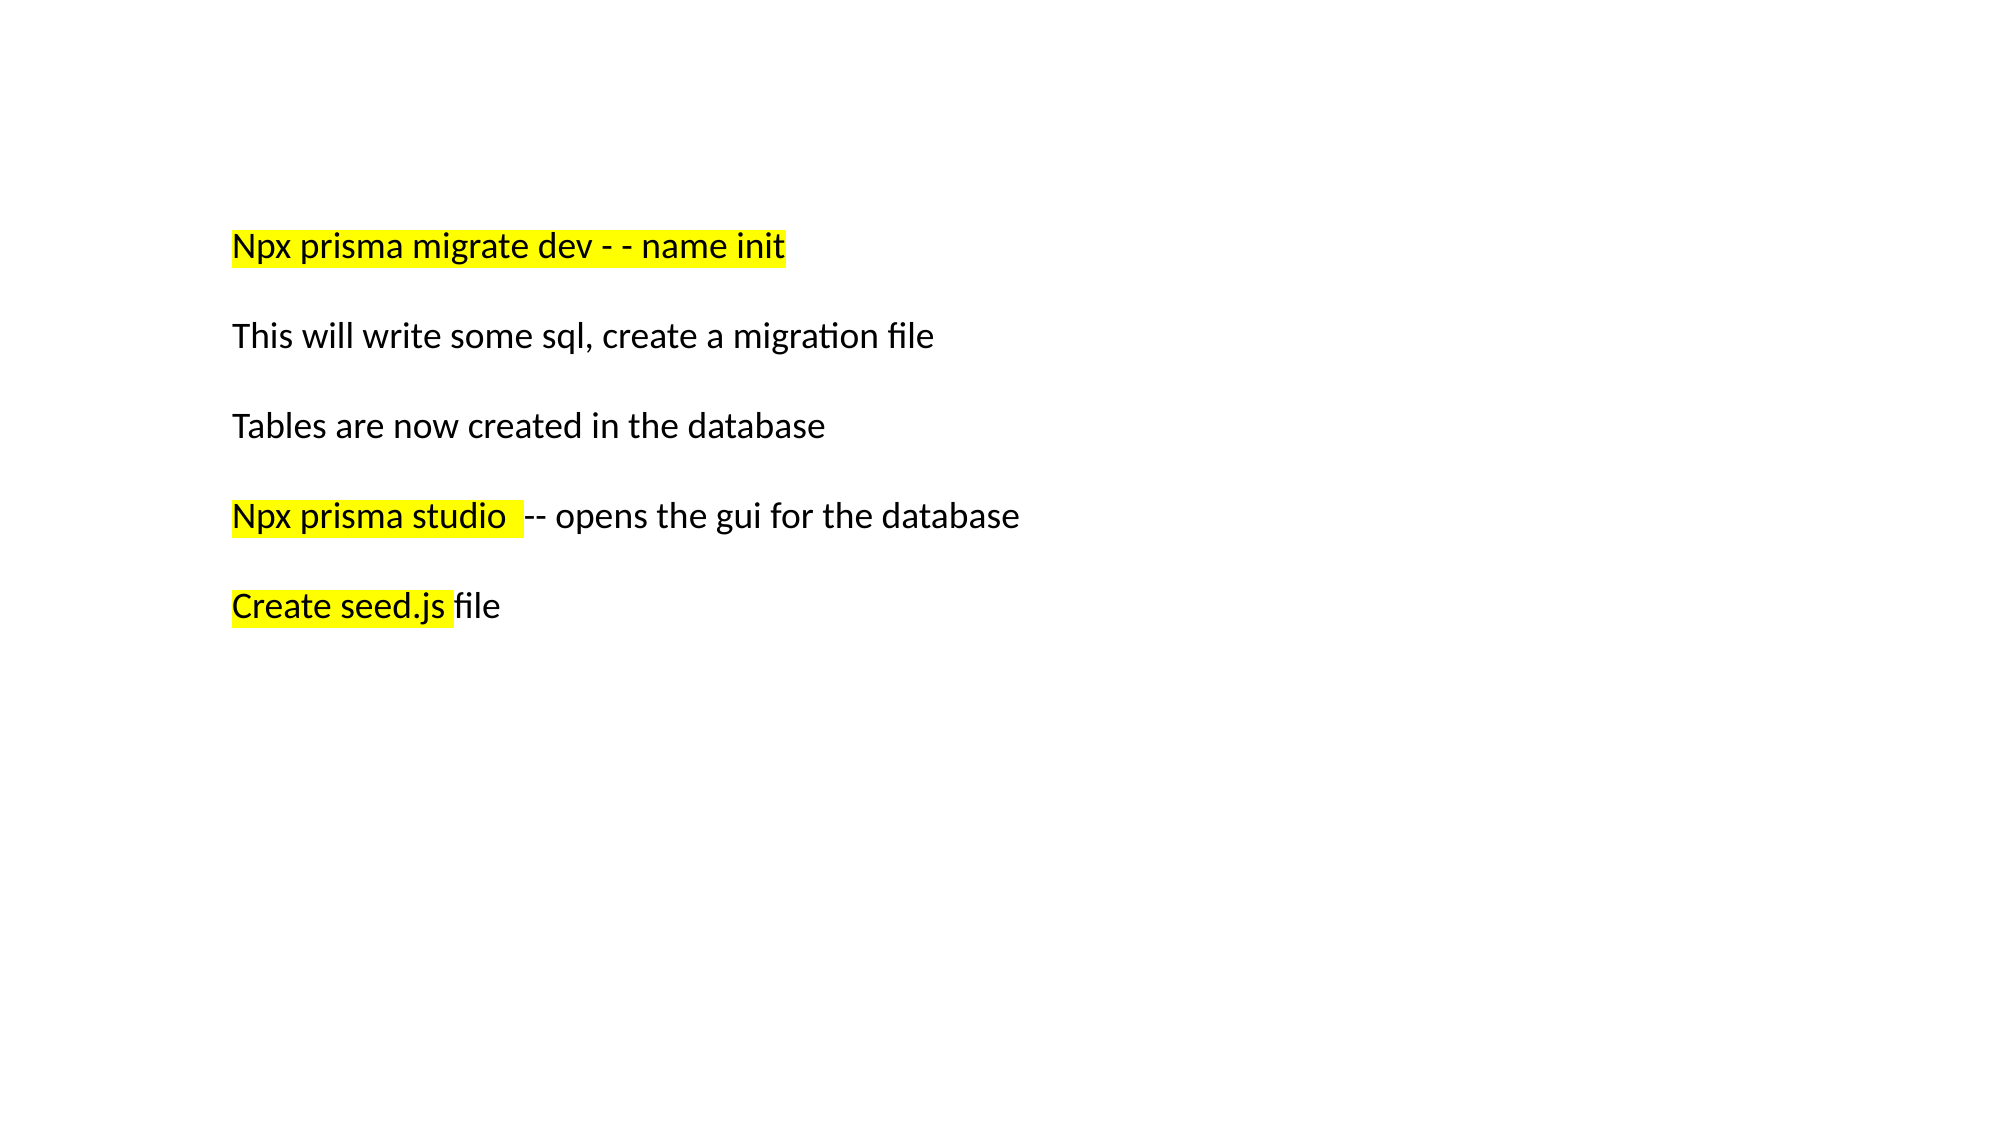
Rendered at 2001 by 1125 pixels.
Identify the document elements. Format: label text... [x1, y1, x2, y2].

text_box Npx prisma migrate dev - - name init This will write some sql, create a migration file Tables are now created in the database Npx prisma studio -- opens the gui for the database Create seed.js file [217, 213, 1125, 724]
